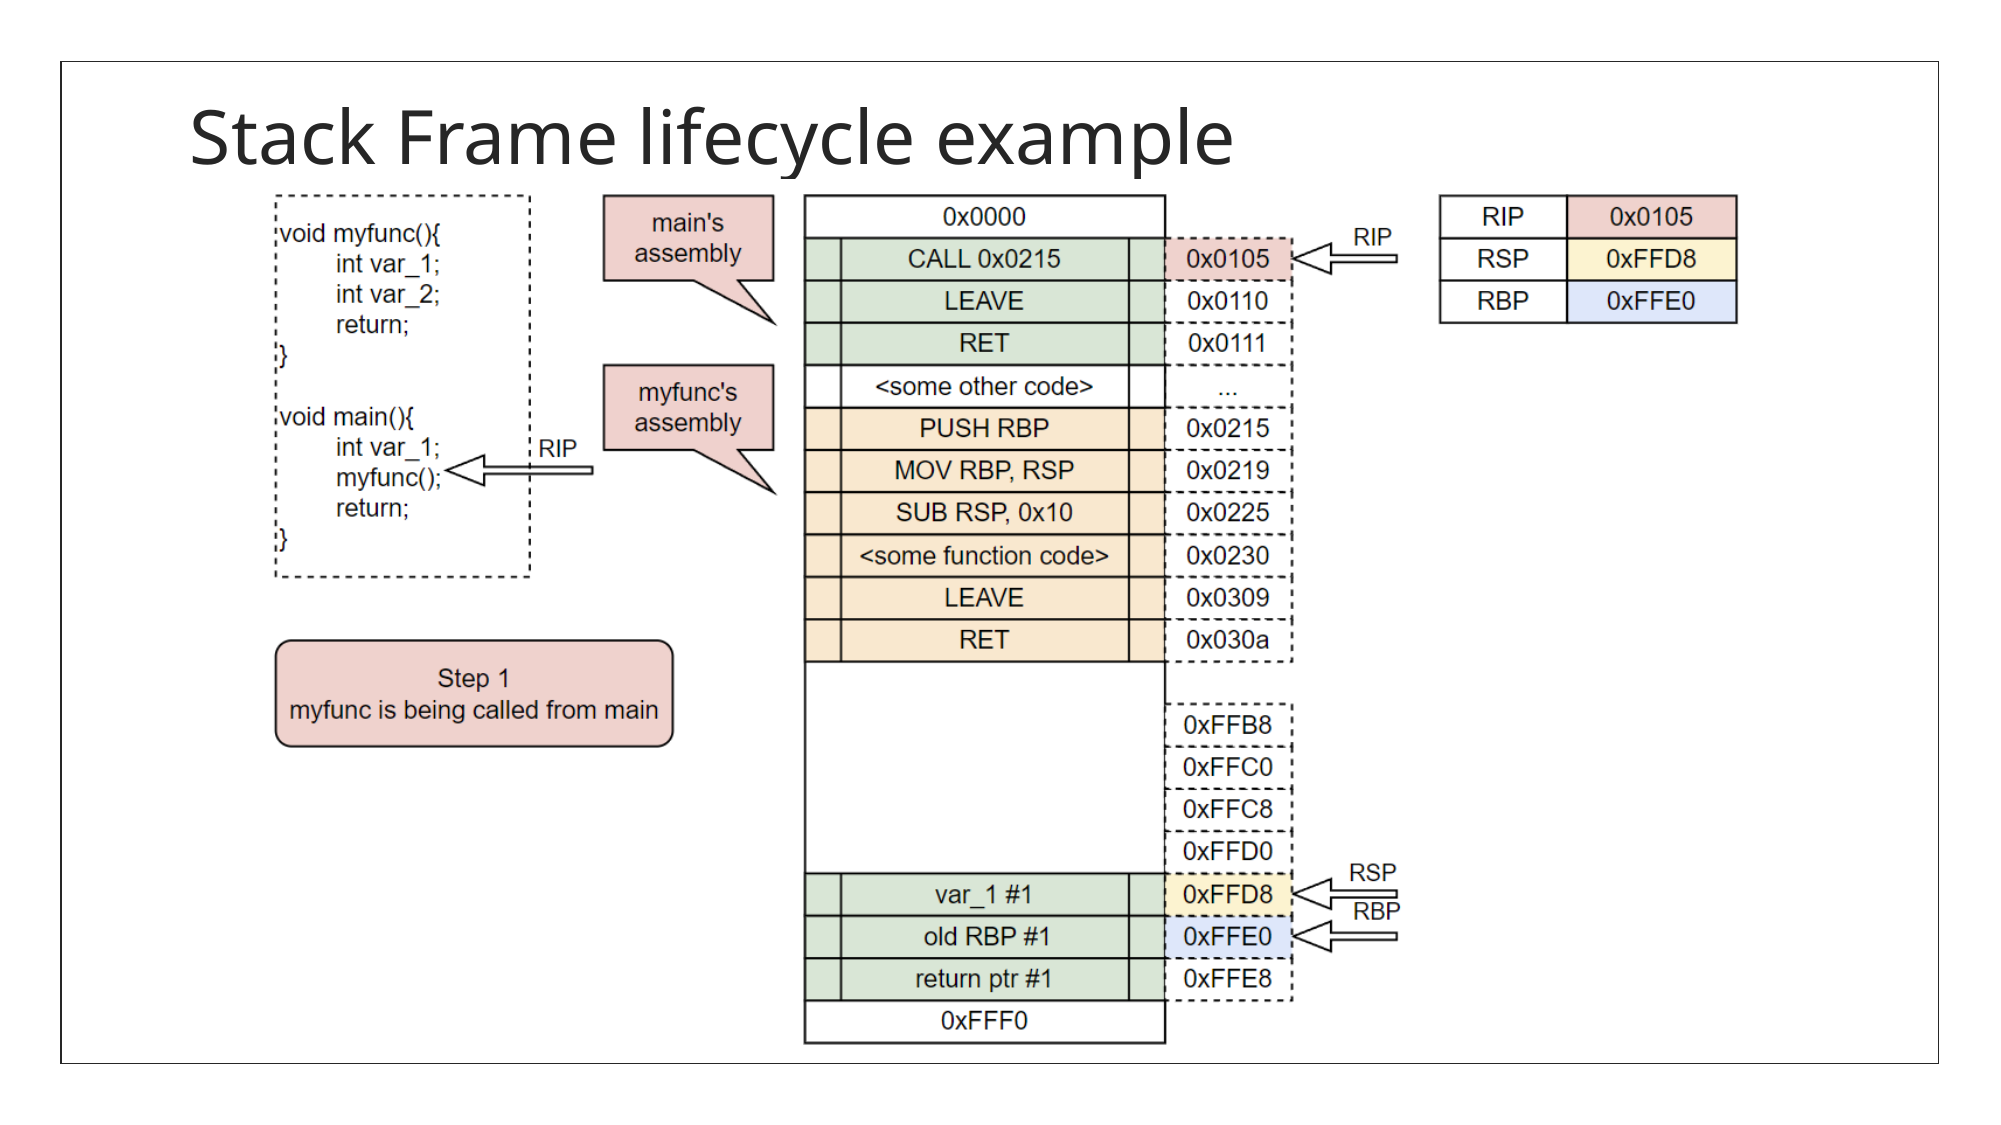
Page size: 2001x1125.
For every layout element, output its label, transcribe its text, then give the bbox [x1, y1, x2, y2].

picture [246, 179, 1754, 1057]
title Stack Frame lifecycle example [174, 57, 1825, 224]
